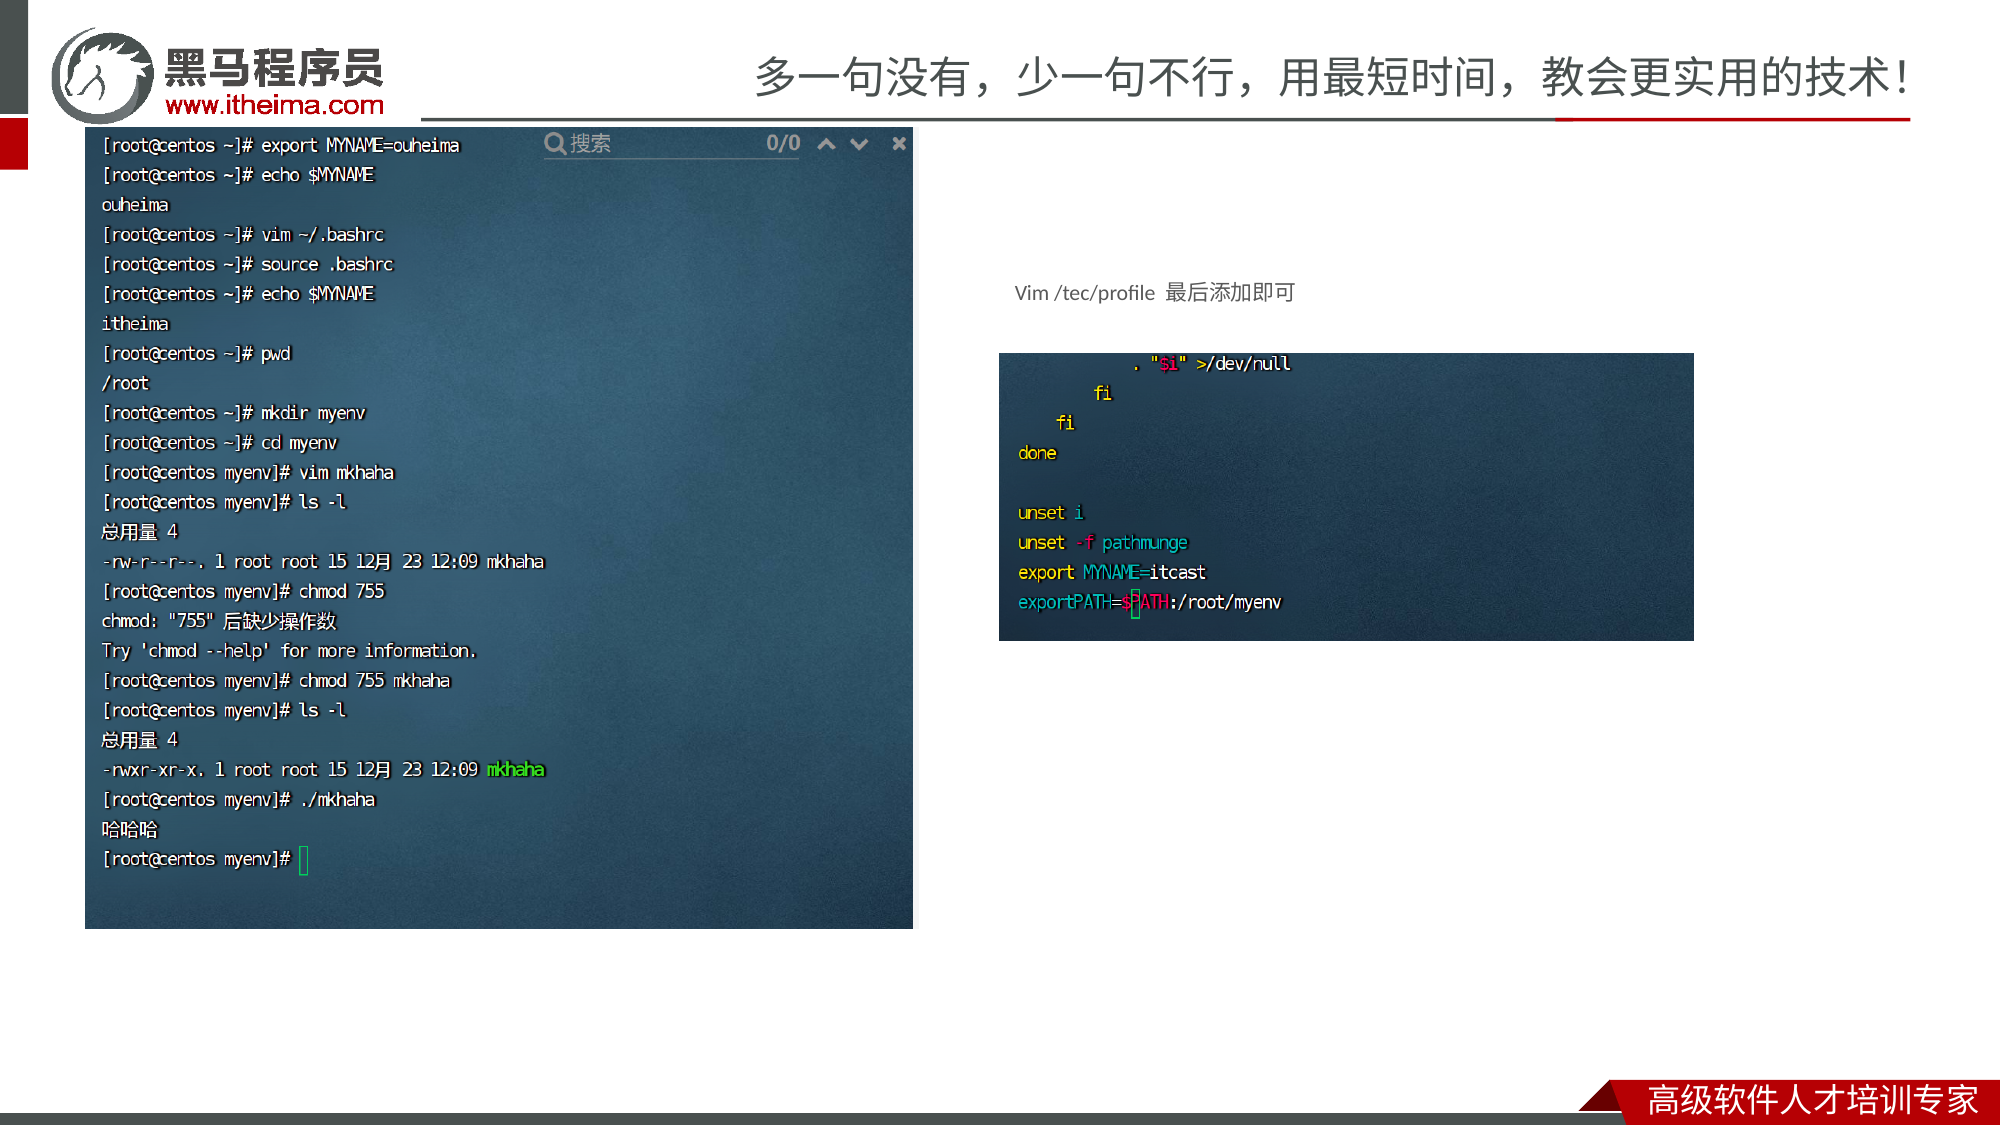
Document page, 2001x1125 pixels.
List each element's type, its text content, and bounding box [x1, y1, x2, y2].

picture [85, 127, 919, 929]
picture [999, 353, 1694, 641]
text_box Vim /tec/profile 最后添加即可 [999, 271, 1369, 313]
picture [50, 26, 384, 125]
